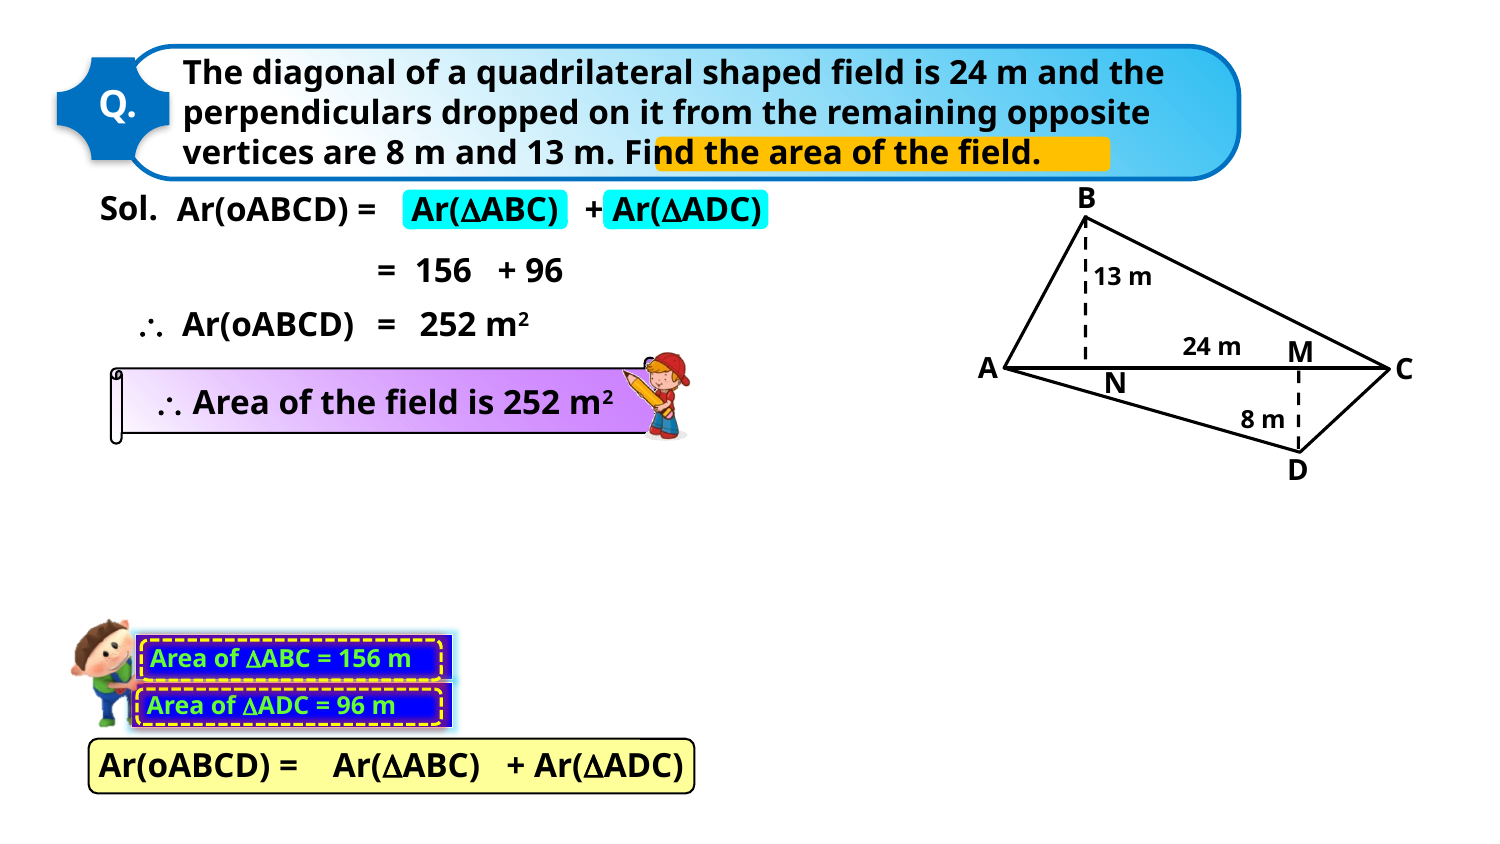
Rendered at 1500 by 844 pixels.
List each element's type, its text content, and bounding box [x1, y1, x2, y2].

text_box [108, 366, 595, 446]
text_box [170, 691, 444, 727]
text_box [141, 44, 167, 55]
text_box [89, 792, 694, 796]
text_box = [395, 295, 404, 351]
text_box  Area of the field is 252 m2 [140, 374, 629, 469]
text_box [170, 637, 444, 683]
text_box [962, 171, 1432, 495]
picture [600, 341, 712, 452]
text_box 156 [400, 245, 482, 295]
text_box Ar(DABC) [318, 736, 491, 792]
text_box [161, 180, 787, 237]
picture [56, 612, 166, 734]
text_box [140, 169, 167, 179]
text_box + Ar(DADC) [491, 736, 699, 792]
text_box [56, 57, 170, 161]
text_box = [359, 245, 400, 295]
text_box 252 m2 [404, 295, 545, 351]
text_box Ar(oABCD) = [83, 736, 318, 792]
text_box \ Ar(oABCD) [121, 295, 395, 351]
text_box The diagonal of a quadrilateral shaped field is 24 m and the perpendiculars dropped on it from the remaining opposite vertices are 8 m and 13 m. Find the area of the field. [167, 43, 1248, 179]
text_box Sol. [84, 179, 161, 235]
text_box + 96 [482, 245, 579, 297]
